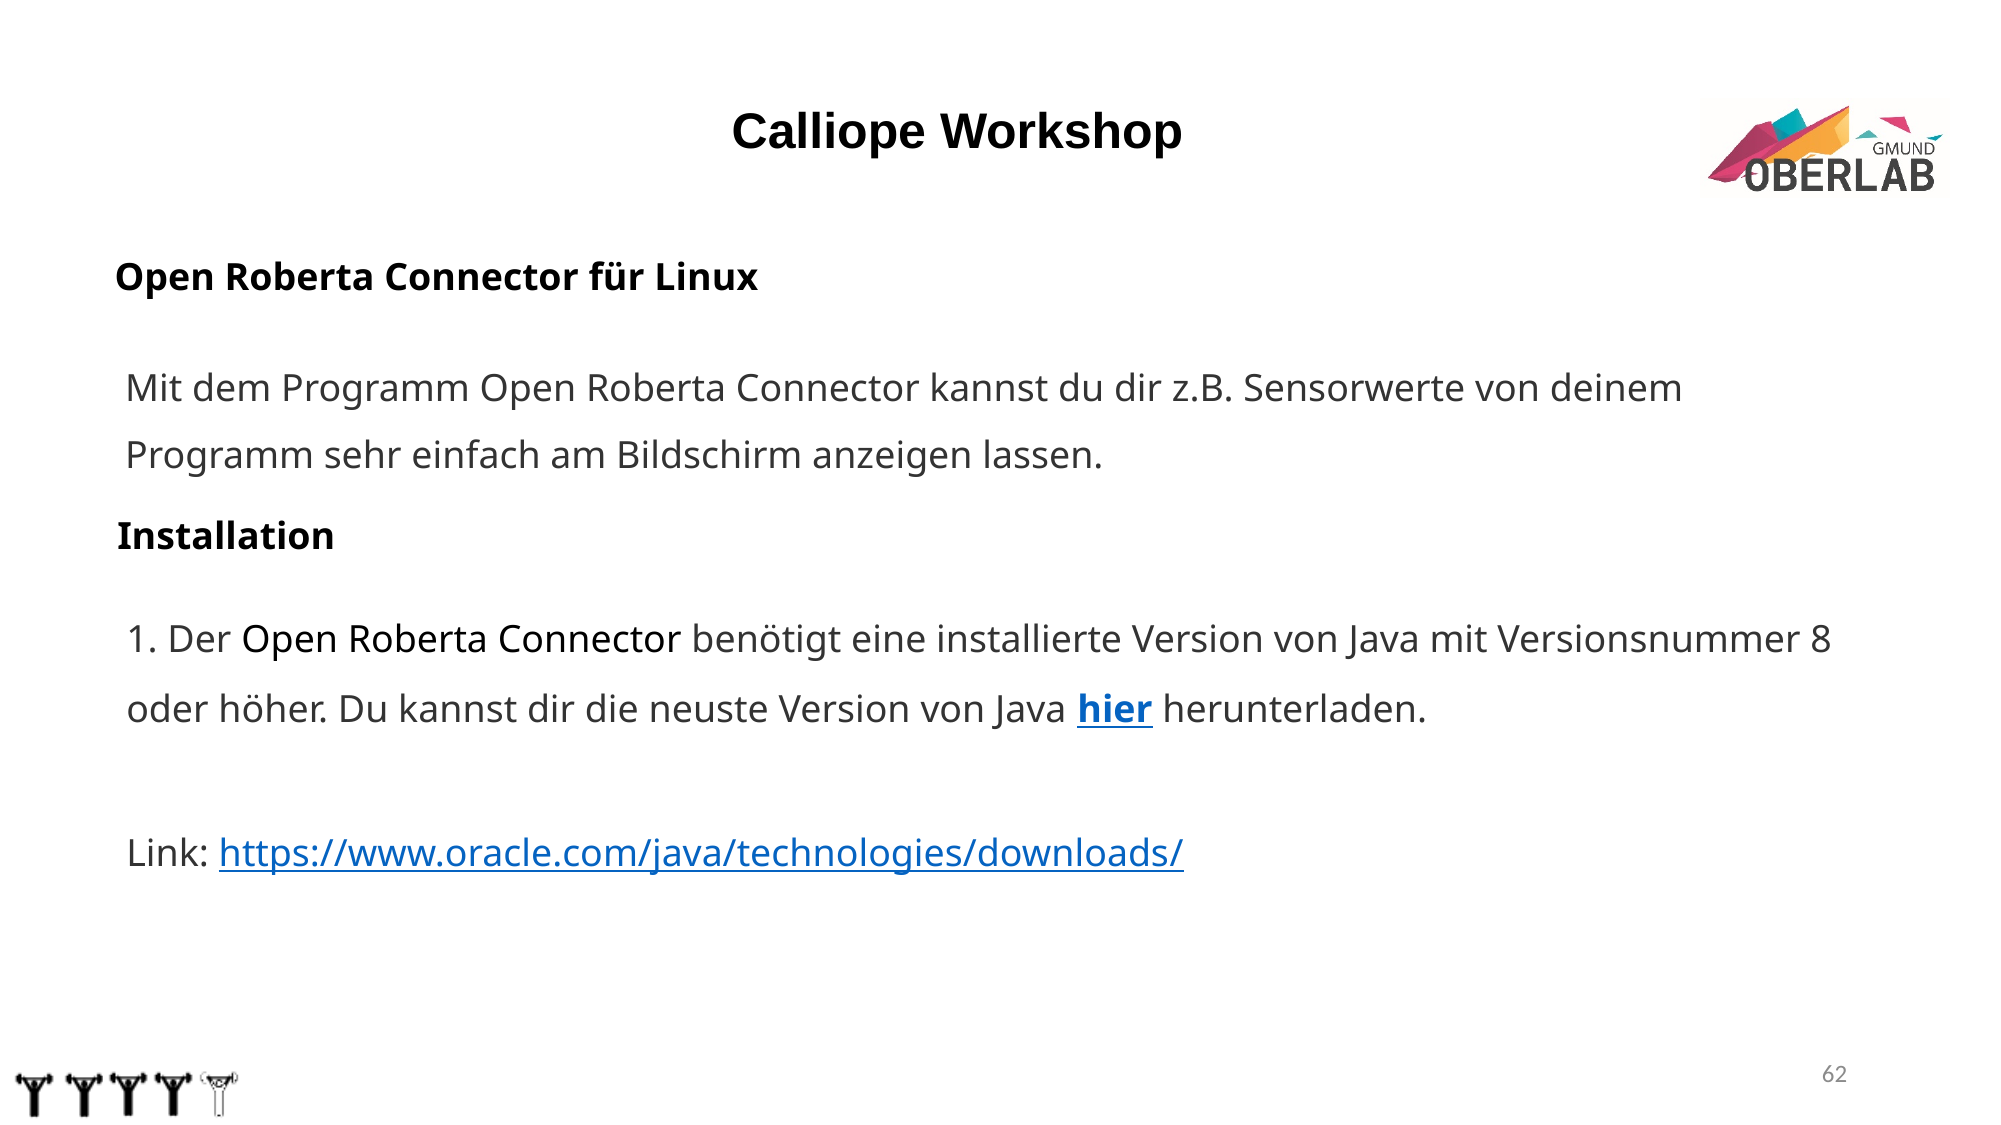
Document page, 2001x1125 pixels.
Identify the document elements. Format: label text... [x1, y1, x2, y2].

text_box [9, 1064, 243, 1125]
picture [1700, 98, 1950, 198]
text_box Mit dem Programm Open Roberta Connector kannst du dir z.B. Sensorwerte von deinem Programm sehr einfach am Bildschirm anzeigen lassen. [110, 333, 1888, 484]
text_box Open Roberta Connector für Linux [99, 245, 774, 305]
text_box Installation [102, 504, 351, 565]
subtitle Calliope Workshop [214, 98, 1715, 231]
slide_number 62 [1412, 1042, 1863, 1103]
text_box Der Open Roberta Connector benötigt eine installierte Version von Java mit Versionsnummer 8 oder höher. Du kannst dir die neuste Version von Java hier herunterladen. Link: https://www.oracle.com/java/technologies/downloads/ [111, 584, 1889, 956]
